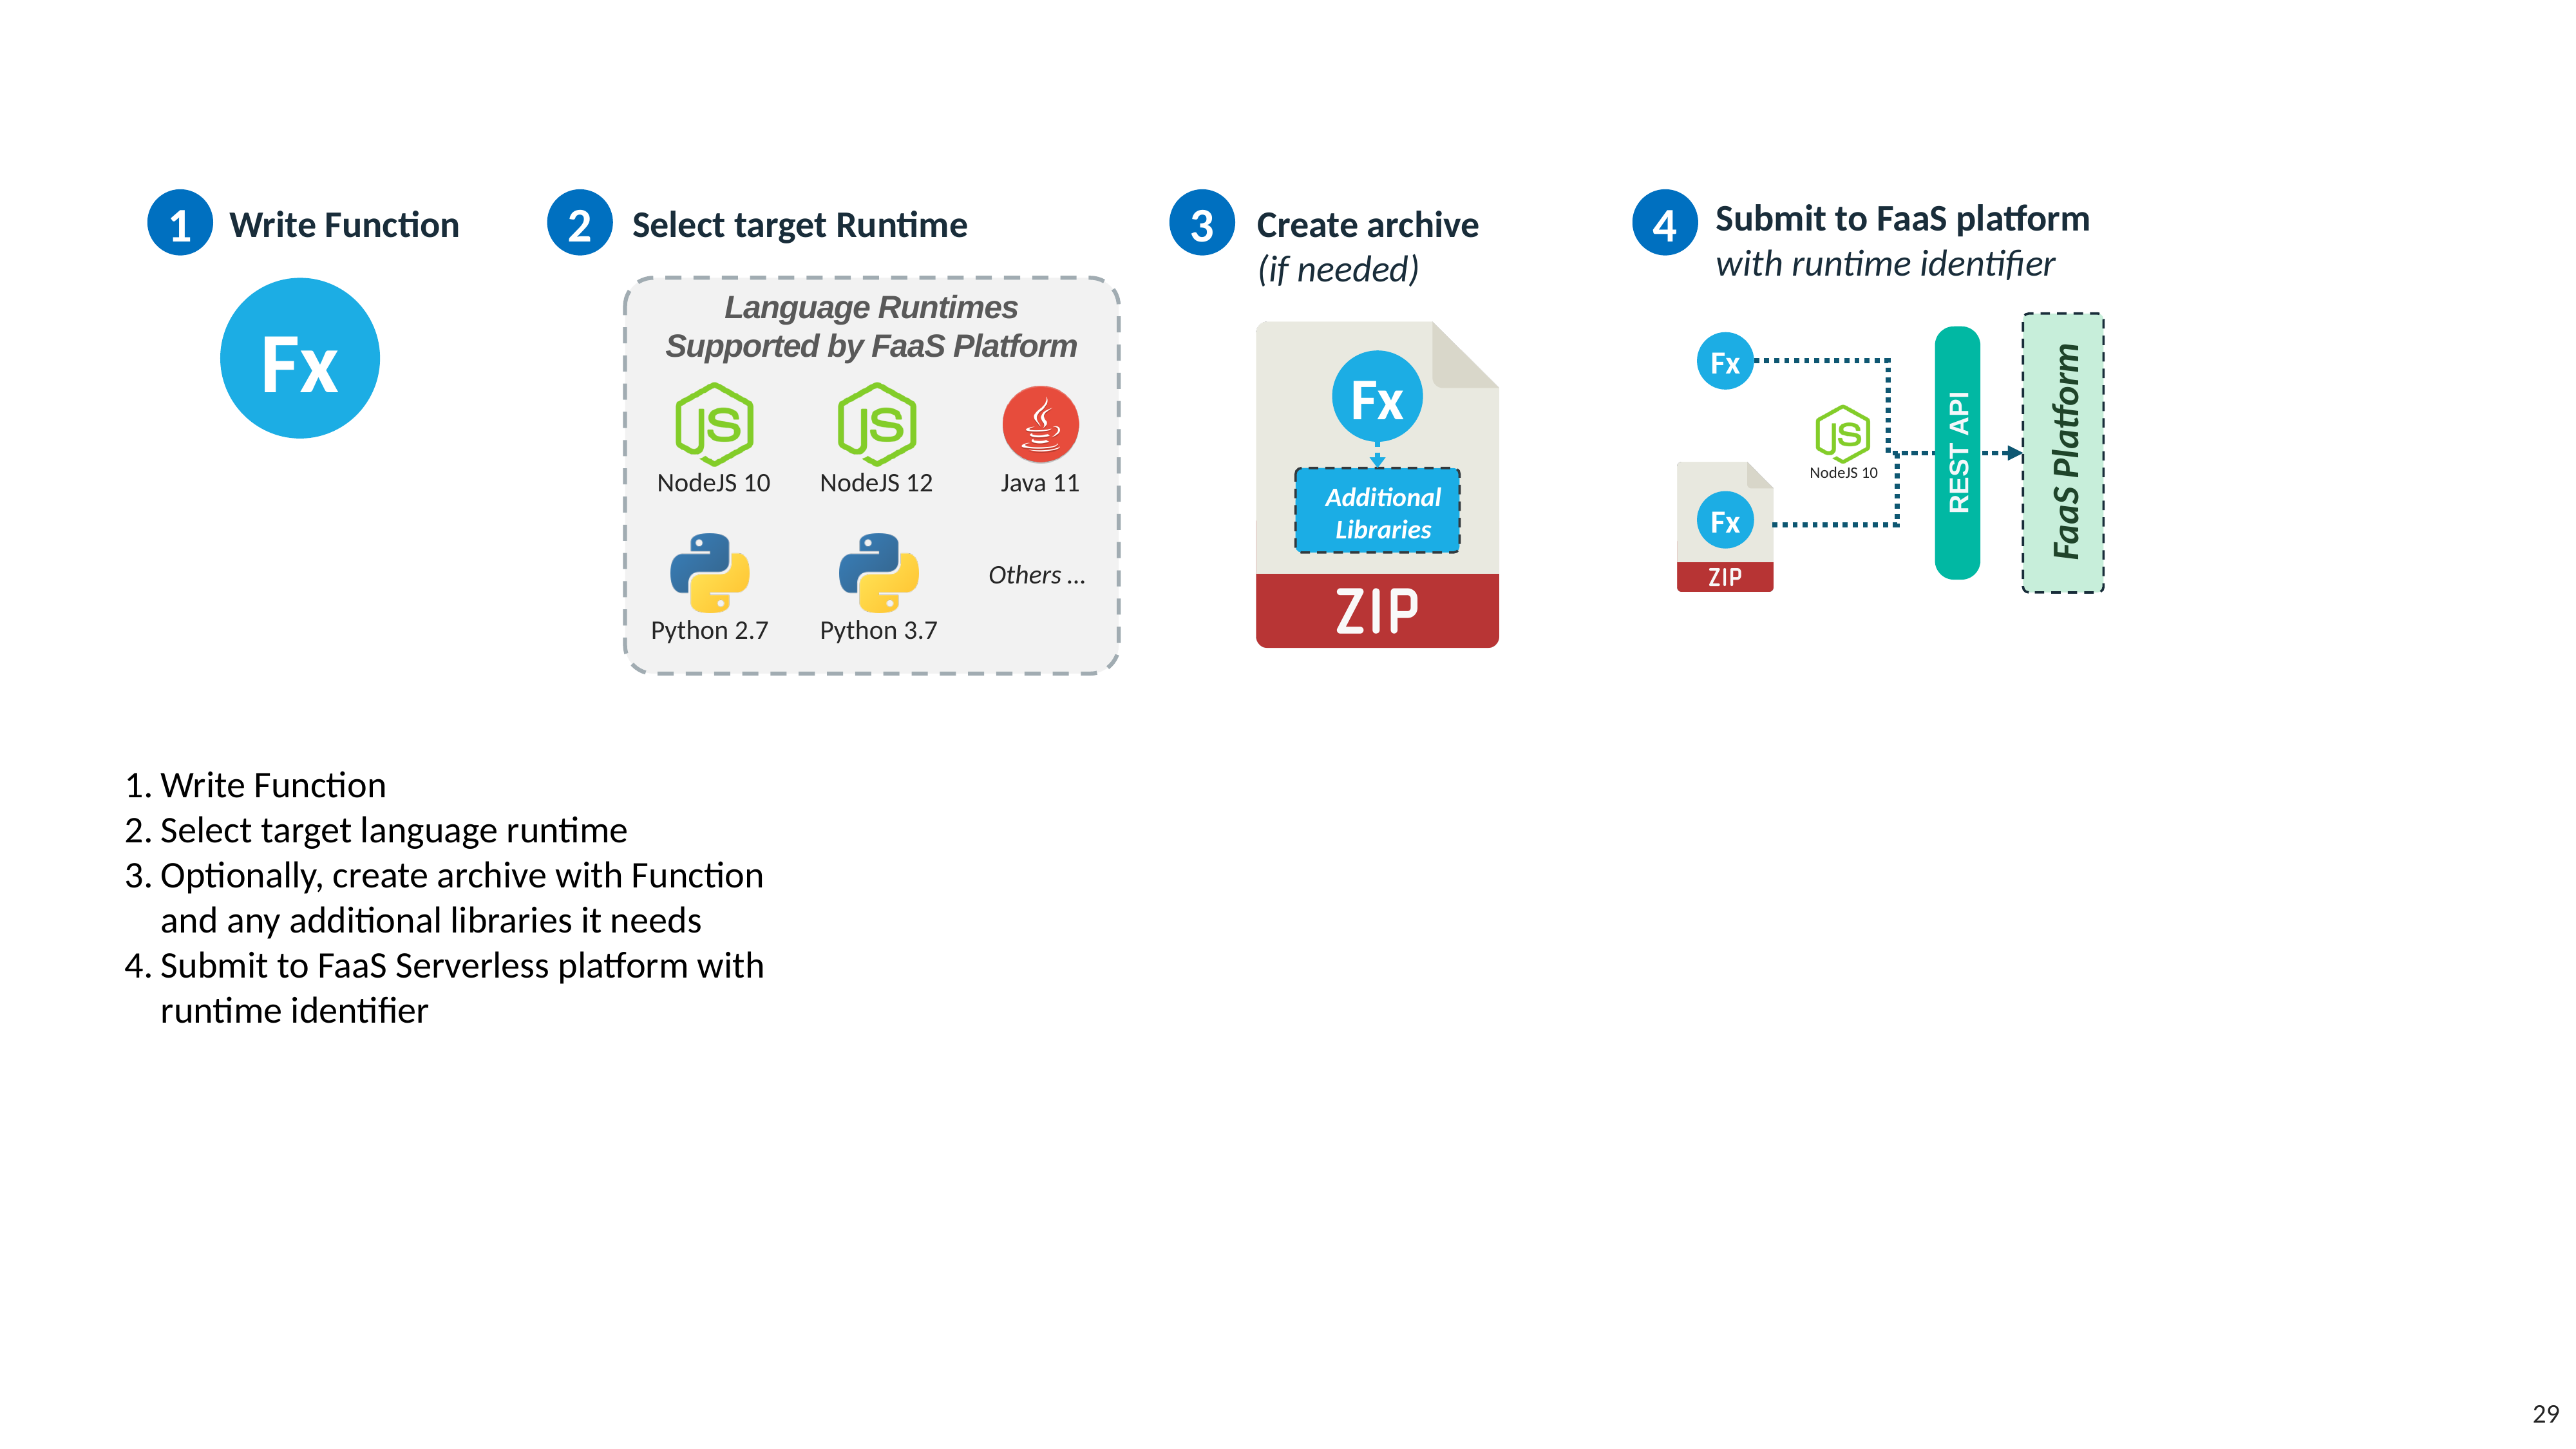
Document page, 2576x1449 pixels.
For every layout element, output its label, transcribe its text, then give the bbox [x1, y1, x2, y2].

text_box Fx [219, 277, 381, 439]
text_box 1 [146, 188, 214, 256]
text_box Write Function [220, 194, 470, 250]
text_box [1212, 319, 1543, 650]
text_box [1660, 313, 2104, 592]
text_box 4 [1646, 188, 1685, 194]
text_box Select target Runtime [623, 194, 978, 250]
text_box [1799, 403, 1889, 487]
text_box Create archive (if needed) [1248, 194, 1699, 294]
slide_number 29 [2110, 1396, 2561, 1435]
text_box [625, 278, 1119, 674]
text_box Write Function Select target language runtime Optionally, create archive with Function and any additional libraries it needs Submit to FaaS Serverless platform with runtime identifier [115, 755, 801, 1036]
text_box 2 [546, 188, 614, 256]
text_box 3 [1168, 188, 1236, 256]
text_box Submit to FaaS platform with runtime identifier [1706, 188, 2101, 289]
